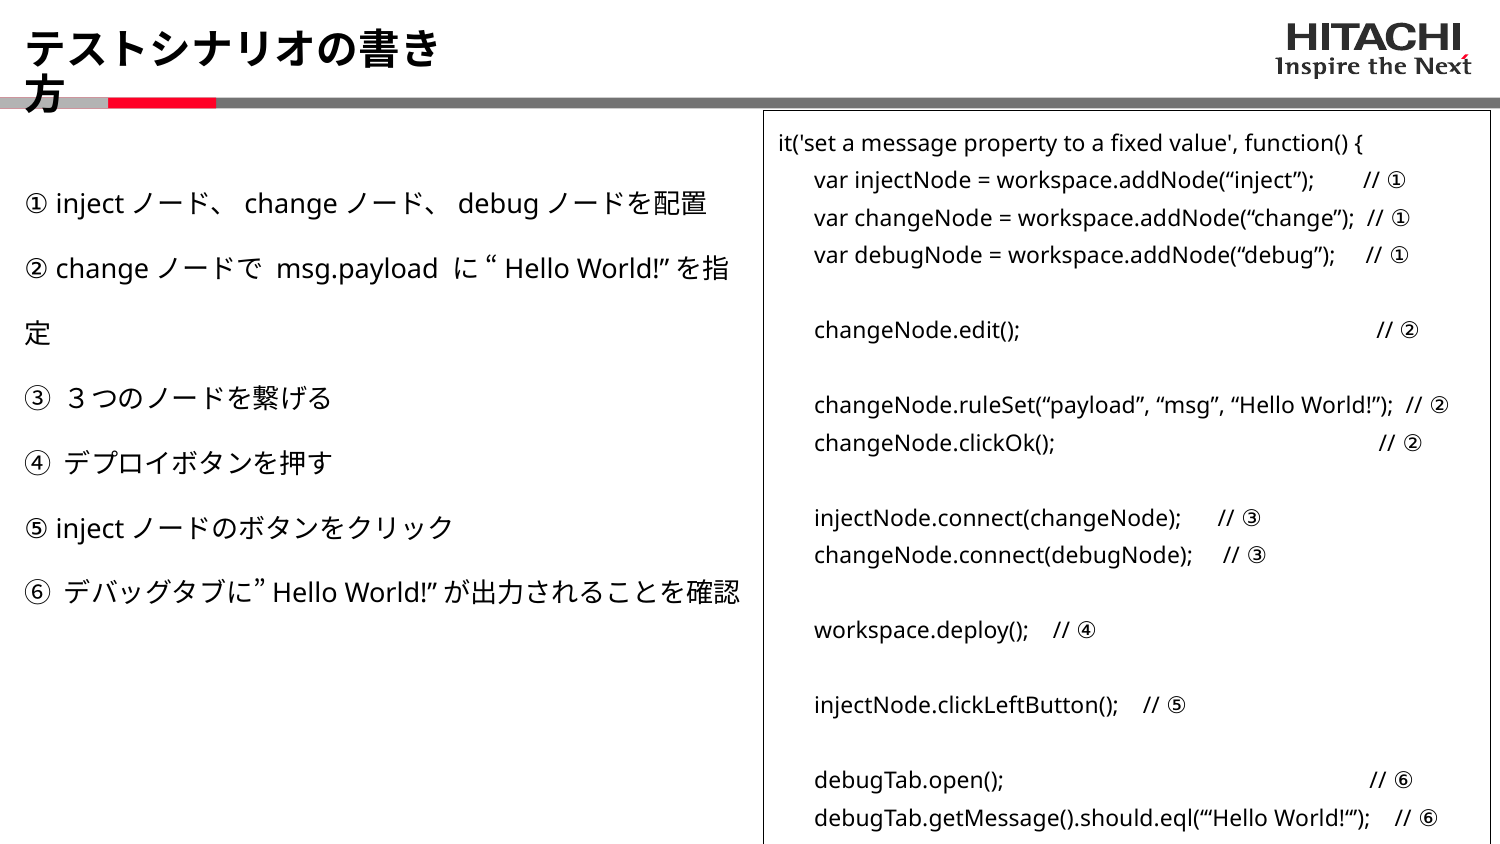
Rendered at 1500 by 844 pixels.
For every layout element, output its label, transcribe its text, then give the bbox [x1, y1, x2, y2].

text_box ① injectノード、changeノード、debugノードを配置 ② changeノードで msg.payload に “Hello World!”を指定 ③ ３つのノードを繋げる ④ デプロイボタンを押す ⑤ injectノードのボタンをクリック ⑥ デバッグタブに”Hello World!”が出力されることを確認 [9, 146, 764, 616]
title テストシナリオの書き方 [9, 21, 495, 83]
text_box it('set a message property to a fixed value', function() { var injectNode = workspace.addNode(“inject”); // ① var changeNode = workspace.addNode(“change”); // ① var debugNode = workspace.addNode(“debug”); // ① changeNode.edit(); // ② changeNode.ruleSet(“payload”, “msg”, “Hello World!”); // ② changeNode.clickOk(); // ② injectNode.connect(changeNode); // ③ changeNode.connect(debugNode); // ③ workspace.deploy(); // ④ injectNode.clickLeftButton(); // ⑤ debugTab.open(); // ⑥ debugTab.getMessage().should.eql(‘“Hello World!“’); // ⑥ }); [763, 110, 1491, 844]
